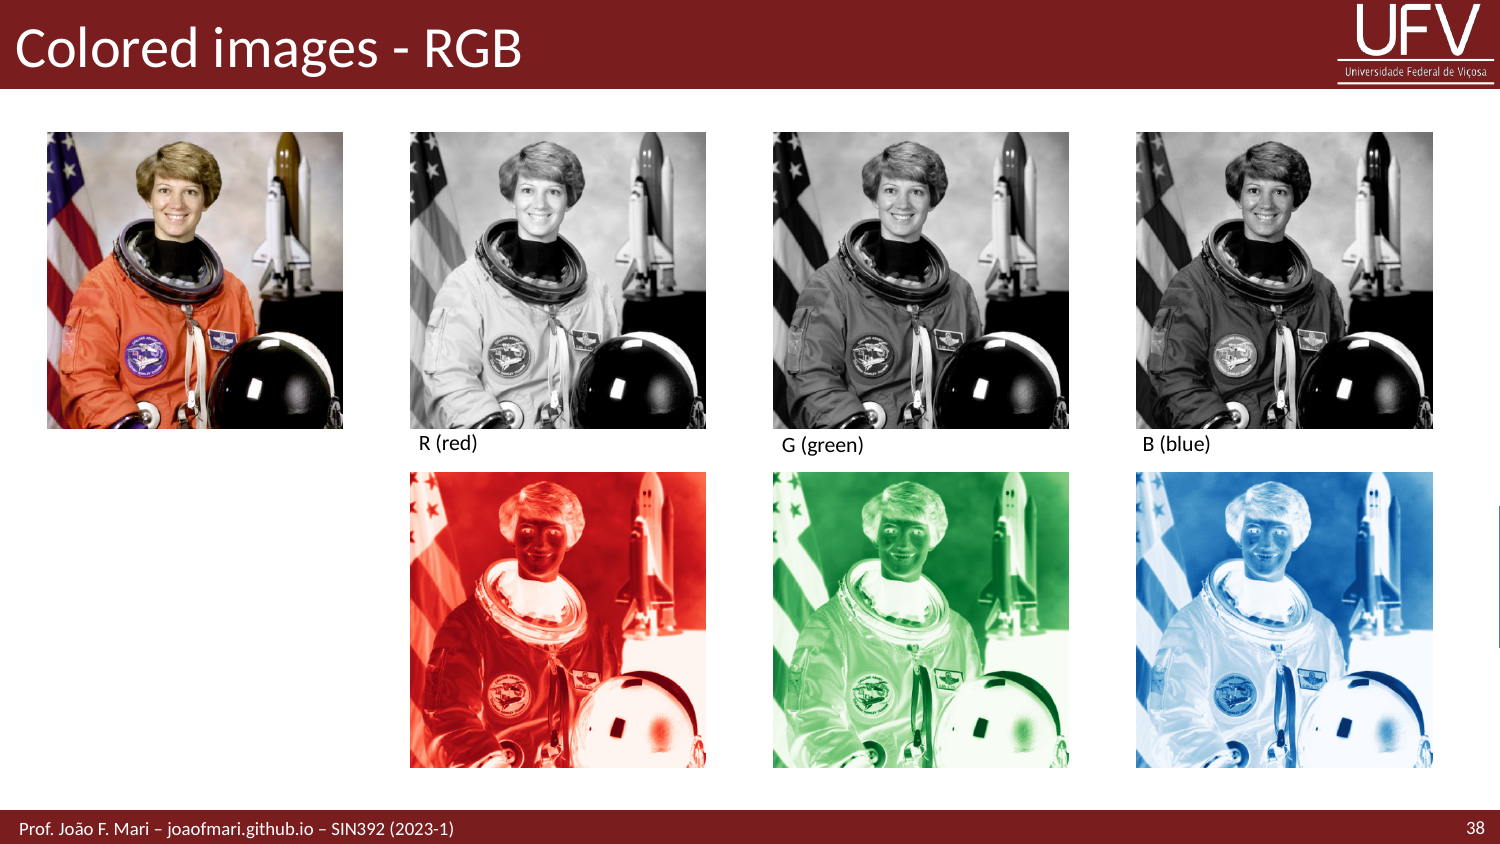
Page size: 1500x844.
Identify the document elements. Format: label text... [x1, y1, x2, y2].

picture [773, 132, 1070, 429]
slide_number 38 [1328, 811, 1500, 844]
picture [410, 472, 707, 769]
picture [47, 132, 343, 429]
text_box G (green) [774, 435, 1071, 459]
text_box B (blue) [1135, 436, 1432, 459]
text_box R (red) [411, 436, 708, 458]
title Colored images - RGB [0, 0, 1500, 89]
picture [410, 132, 707, 429]
list [0, 89, 1500, 812]
picture [773, 472, 1070, 769]
footer Prof. João F. Mari – joaofmari.github.io – SIN392 (2023-1) [0, 812, 1034, 844]
picture [1136, 472, 1433, 769]
picture [1136, 132, 1433, 429]
